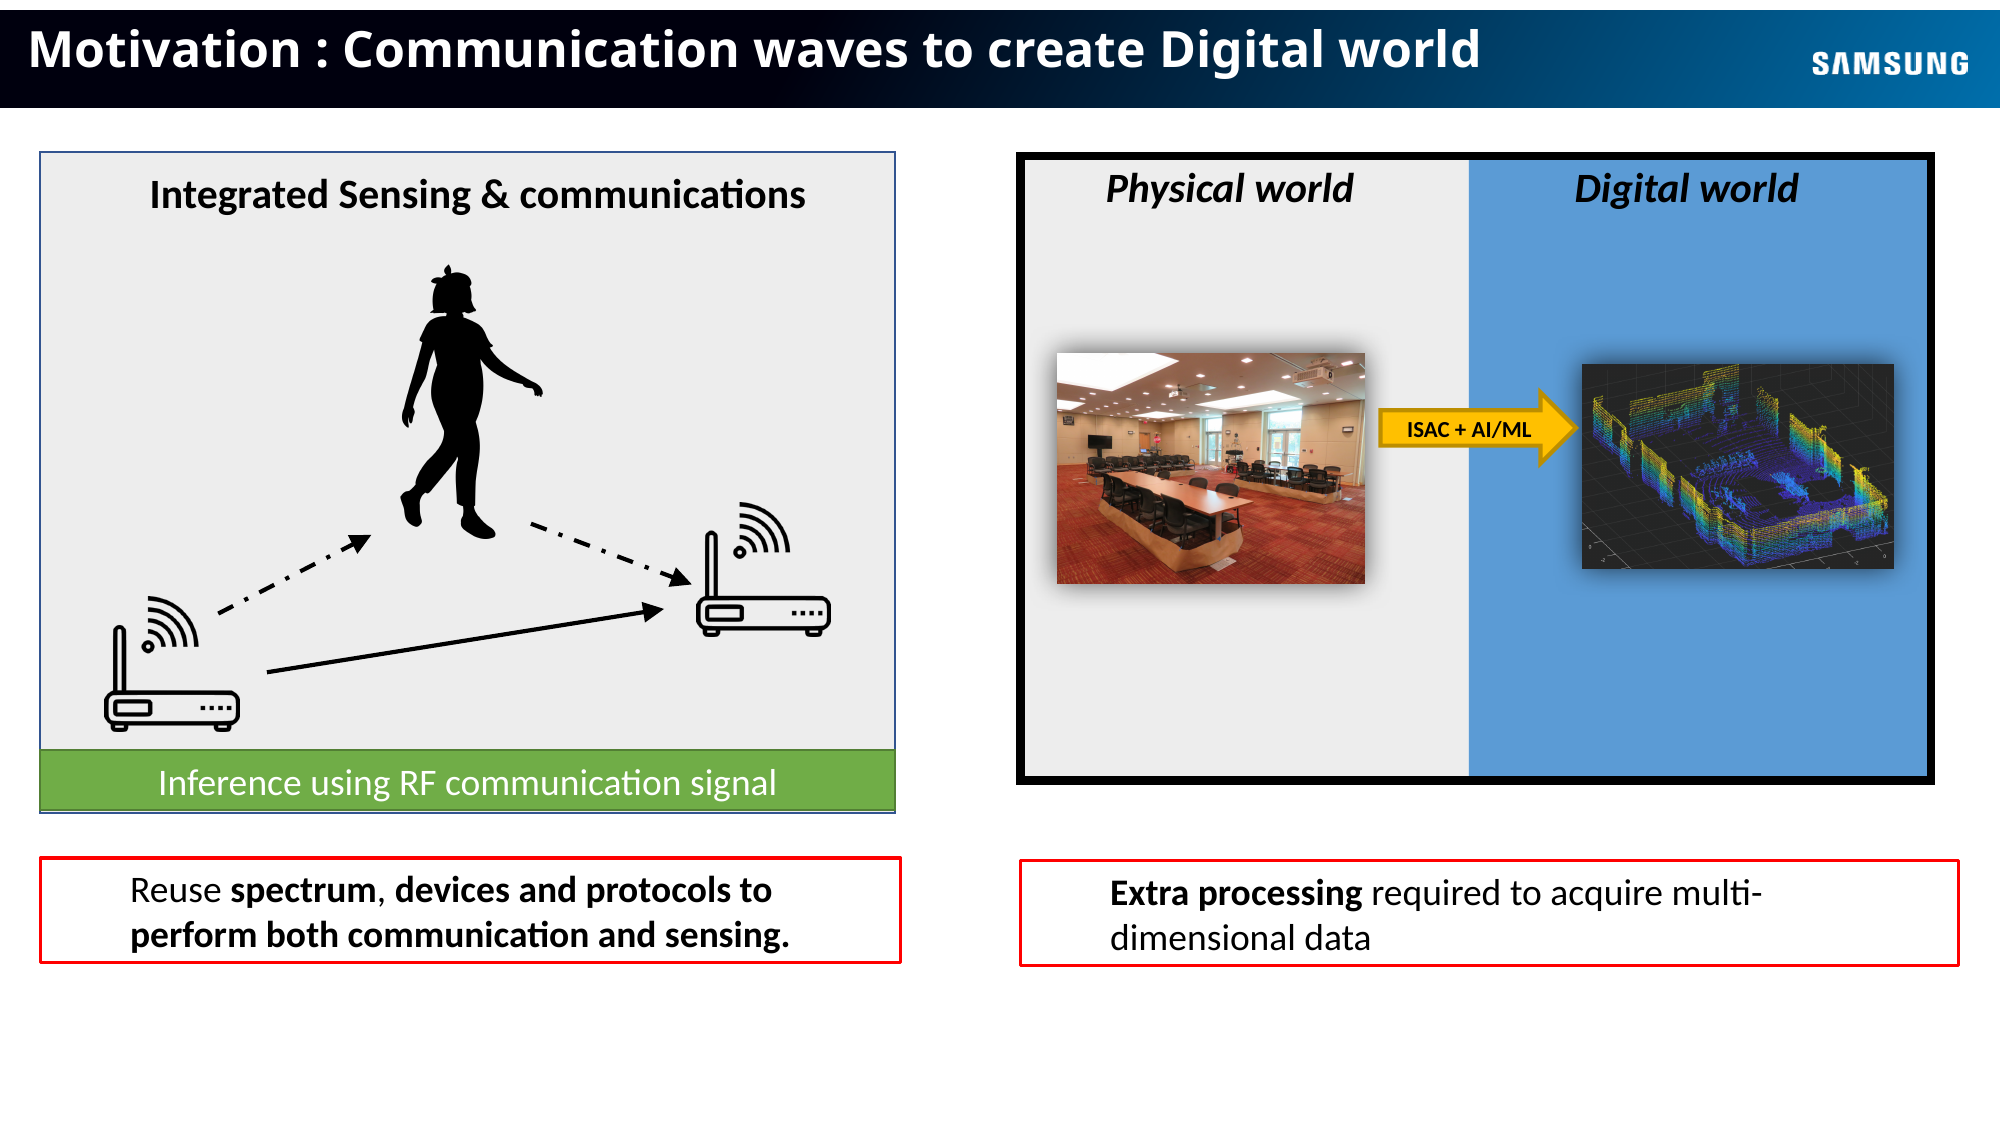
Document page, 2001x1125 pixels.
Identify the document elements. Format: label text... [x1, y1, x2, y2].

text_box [530, 523, 692, 585]
text_box Integrated Sensing & communications [134, 159, 987, 224]
text_box Reuse spectrum, devices and protocols to perform both communication and sensing. [40, 858, 901, 963]
text_box Digital world [1559, 153, 1840, 219]
picture [104, 596, 240, 732]
text_box [1019, 155, 1932, 782]
picture [396, 262, 545, 542]
picture [1057, 353, 1365, 584]
text_box [39, 151, 896, 749]
picture [696, 502, 831, 638]
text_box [218, 534, 372, 614]
picture [1582, 364, 1894, 569]
text_box Extra processing required to acquire multi-dimensional data [1020, 860, 1959, 966]
text_box Inference using RF communication signal [39, 749, 896, 811]
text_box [266, 608, 664, 673]
text_box ISAC + AI/ML [1379, 389, 1578, 466]
text_box Physical world [1091, 153, 1398, 219]
text_box Motivation : Communication waves to create Digital world [12, 19, 1516, 77]
